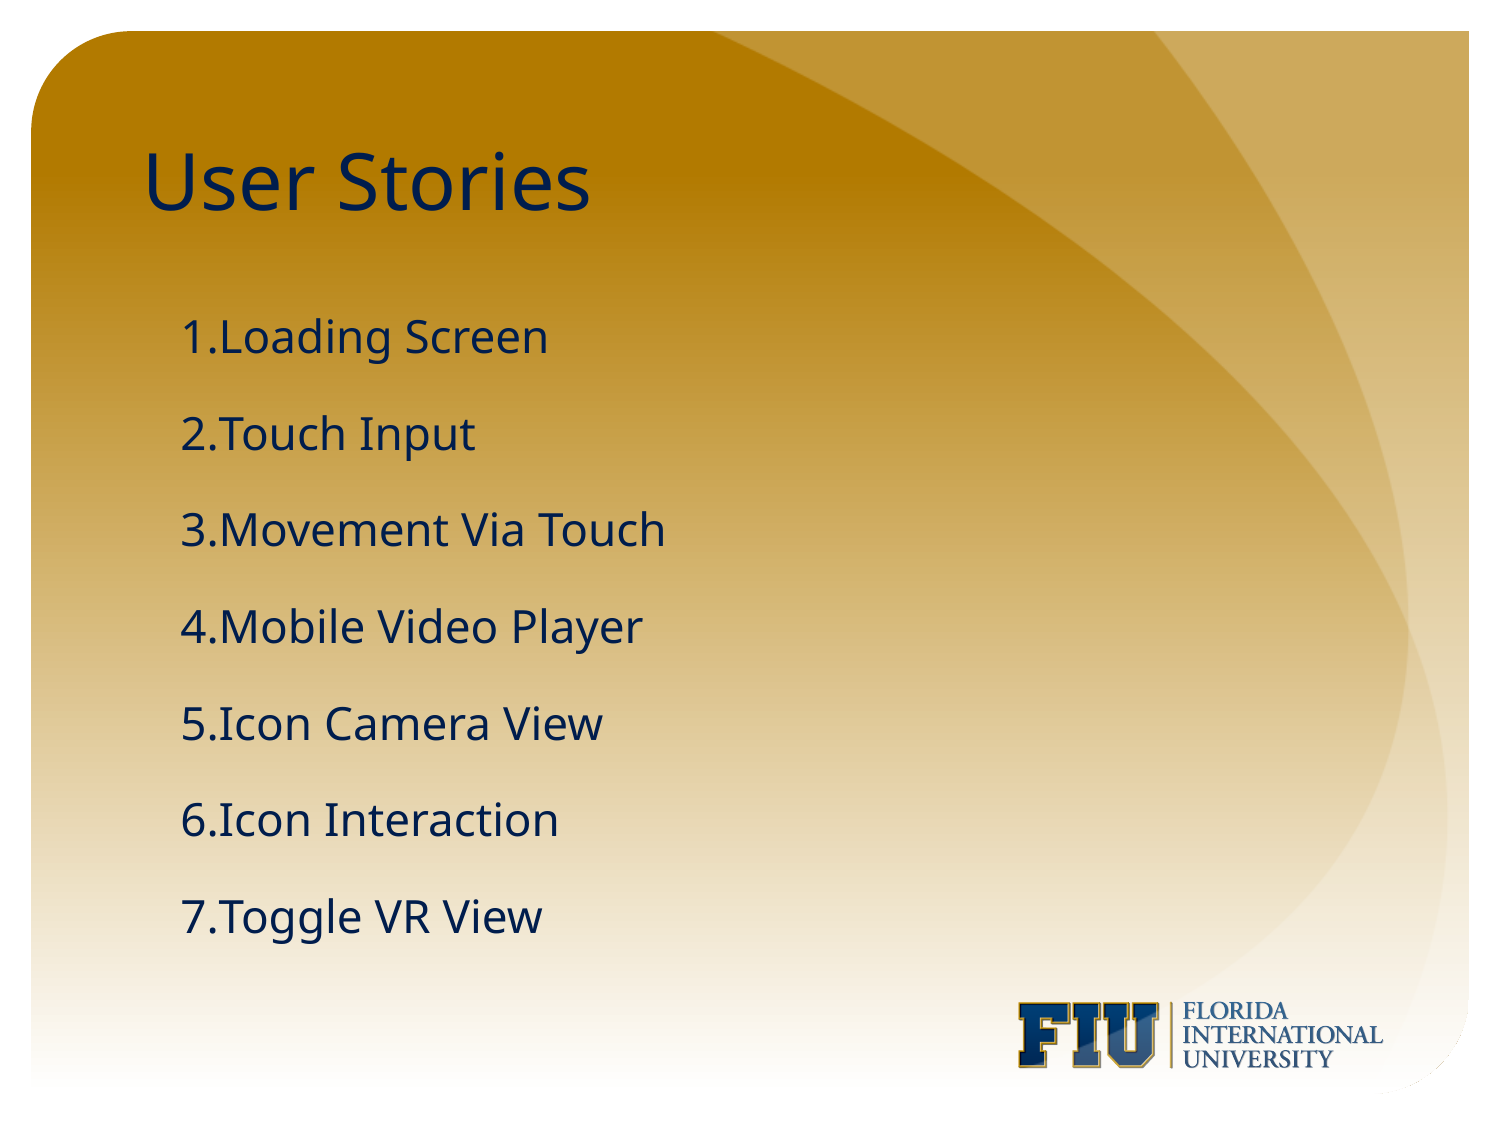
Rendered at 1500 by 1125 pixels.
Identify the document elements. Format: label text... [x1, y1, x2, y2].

picture [24, 30, 1473, 1094]
list Loading Screen Touch Input Movement Via Touch Mobile Video Player Icon Camera View Icon Interaction Toggle VR View [127, 299, 1372, 991]
title User Stories [127, 62, 1372, 234]
